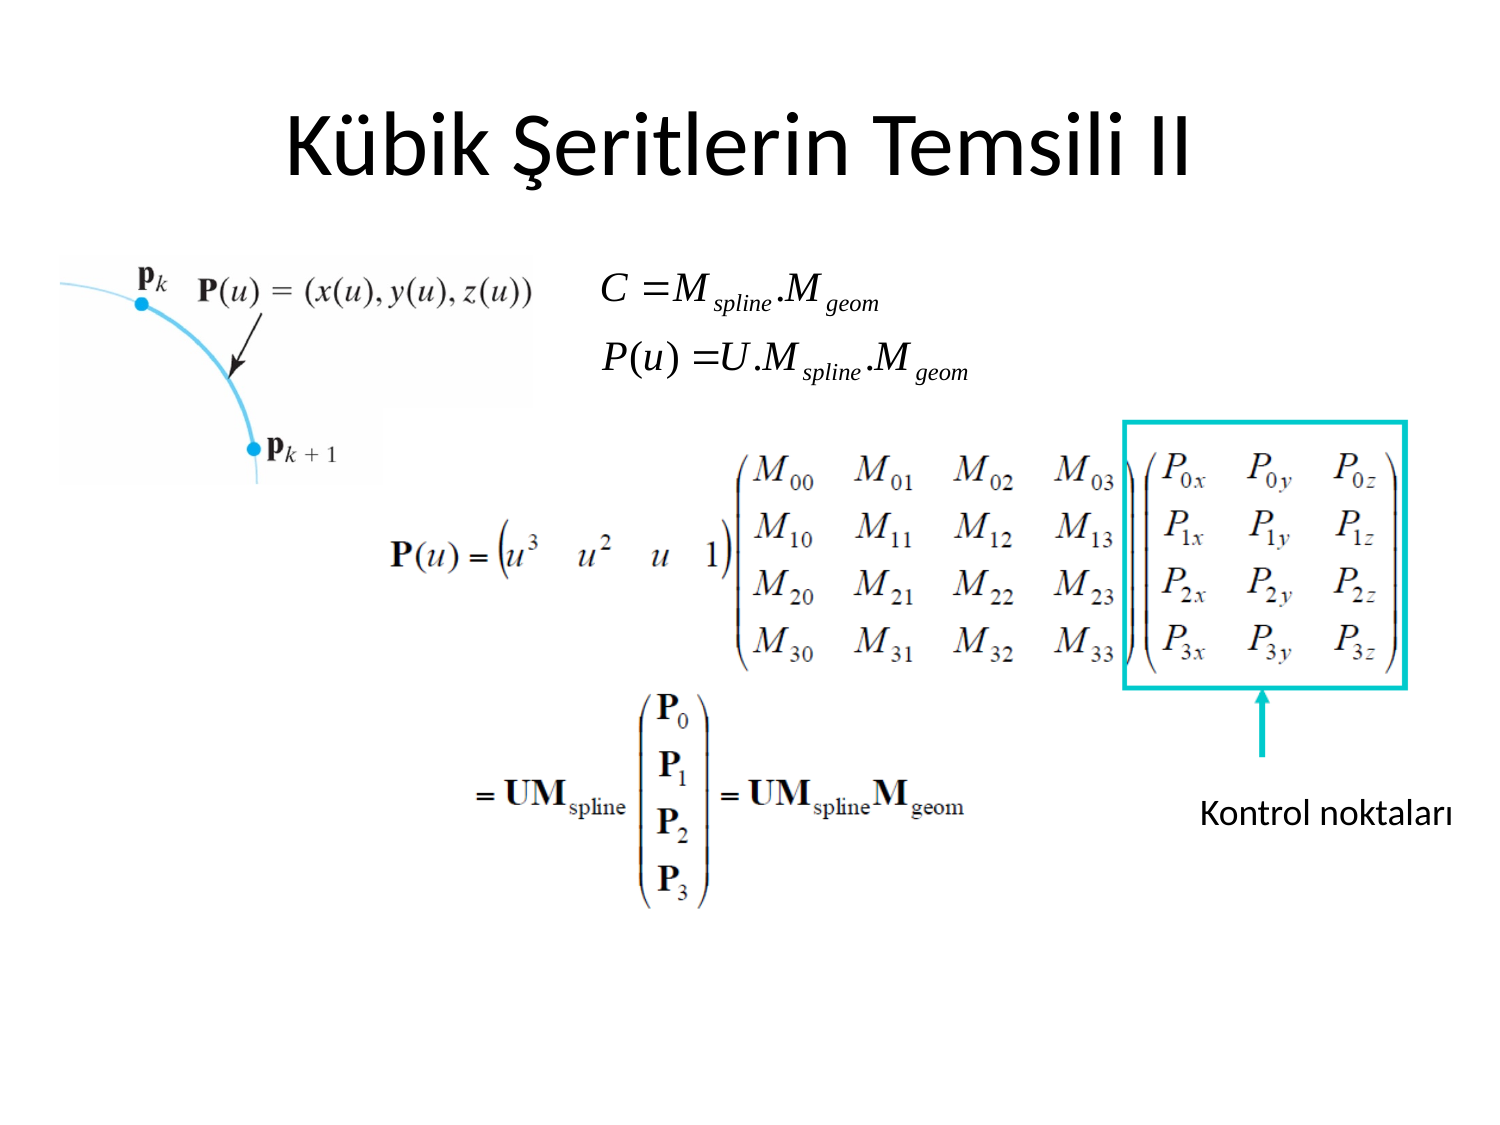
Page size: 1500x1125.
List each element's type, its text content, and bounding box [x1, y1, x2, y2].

picture [59, 255, 1415, 918]
text_box Kontrol noktaları [1419, 780, 1469, 840]
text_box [594, 260, 977, 395]
title Kübik Şeritlerin Temsili II [75, 45, 1425, 233]
